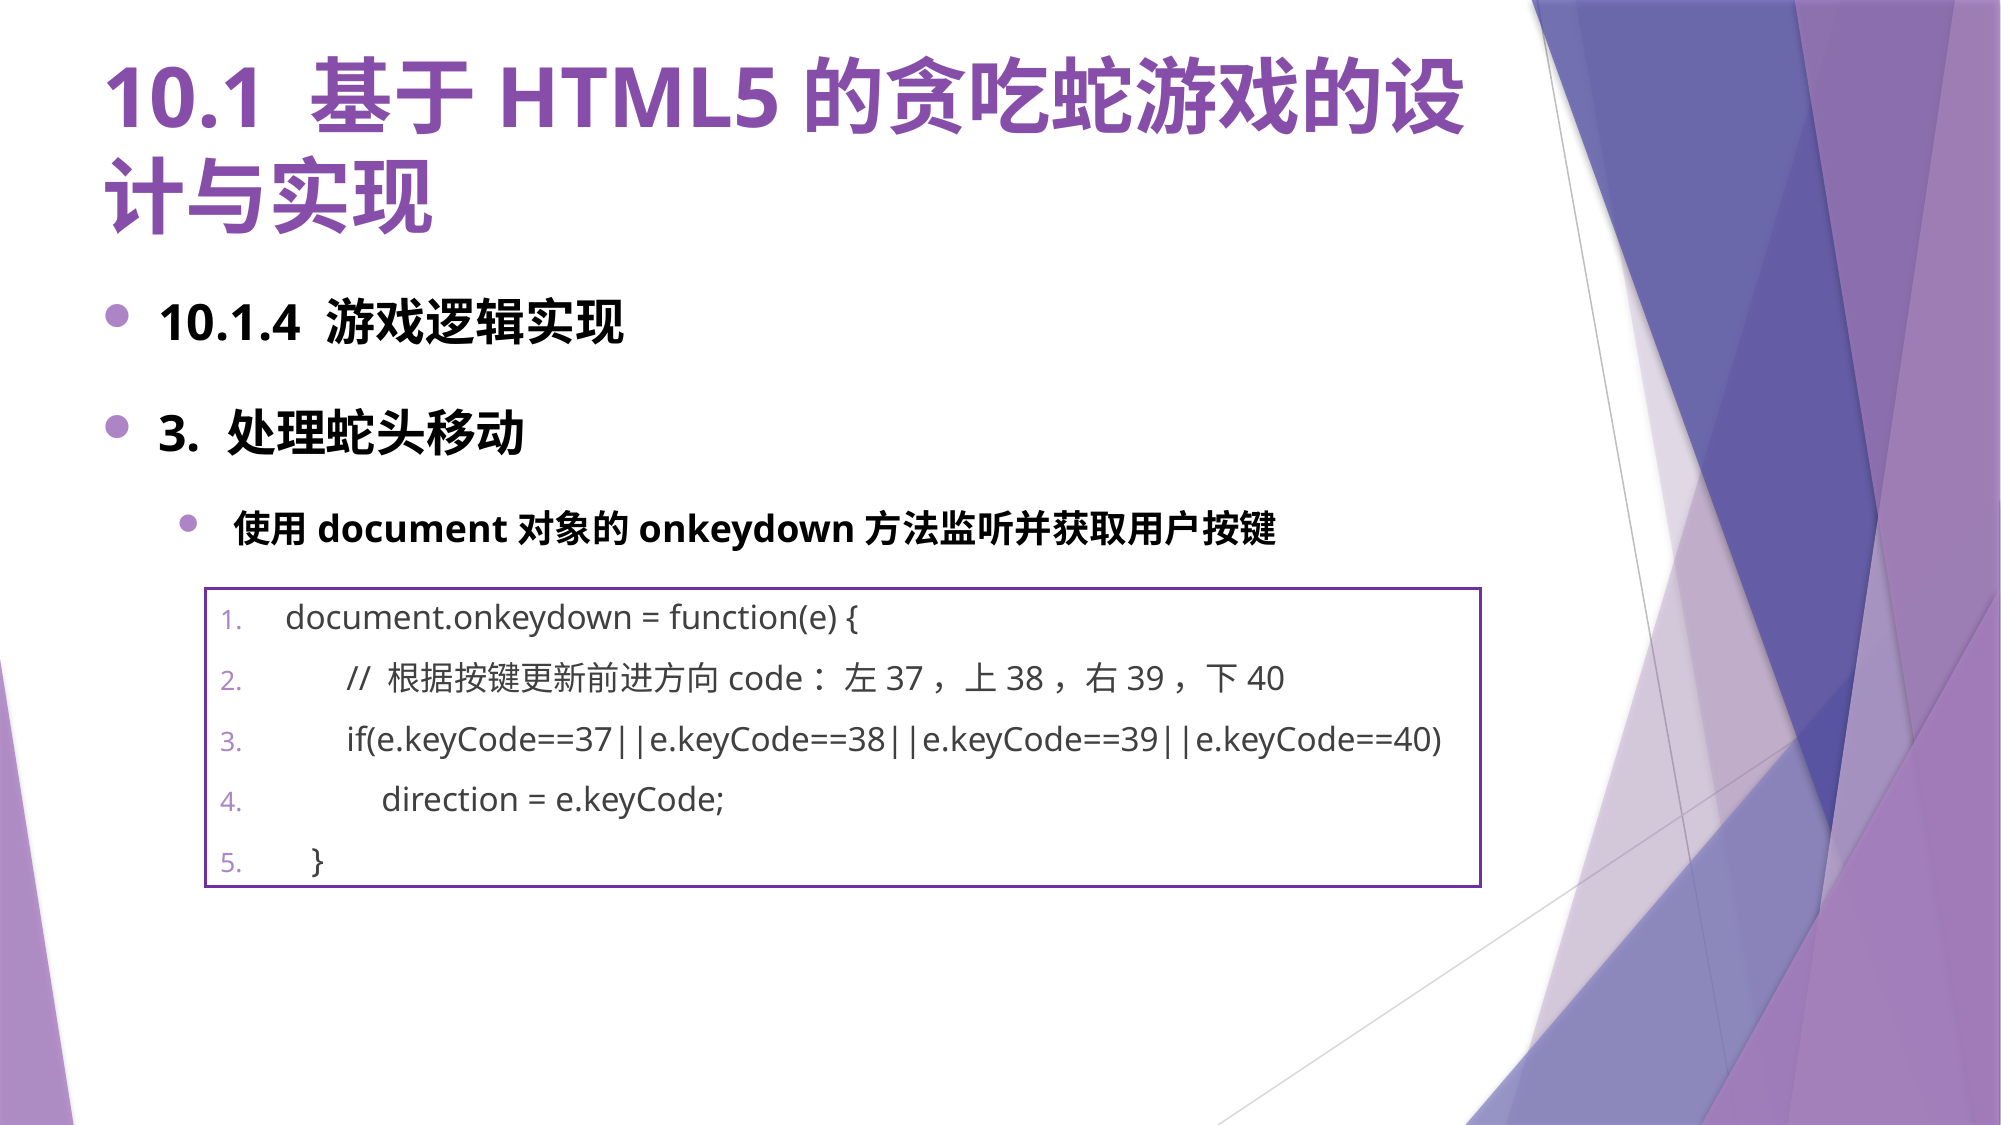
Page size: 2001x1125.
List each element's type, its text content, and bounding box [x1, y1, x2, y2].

list 10.1.4 游戏逻辑实现 3. 处理蛇头移动 使用document对象的onkeydown方法监听并获取用户按键 [86, 253, 1699, 891]
title 10.1 基于HTML5的贪吃蛇游戏的设计与实现 [86, 36, 1500, 253]
text_box document.onkeydown = function(e) { // 根据按键更新前进方向code：左37，上38，右39，下40 if(e.keyCode==37||e.keyCode==38||e.keyCode==39||e.keyCode==40) direction = e.keyCode; } [205, 588, 1481, 887]
